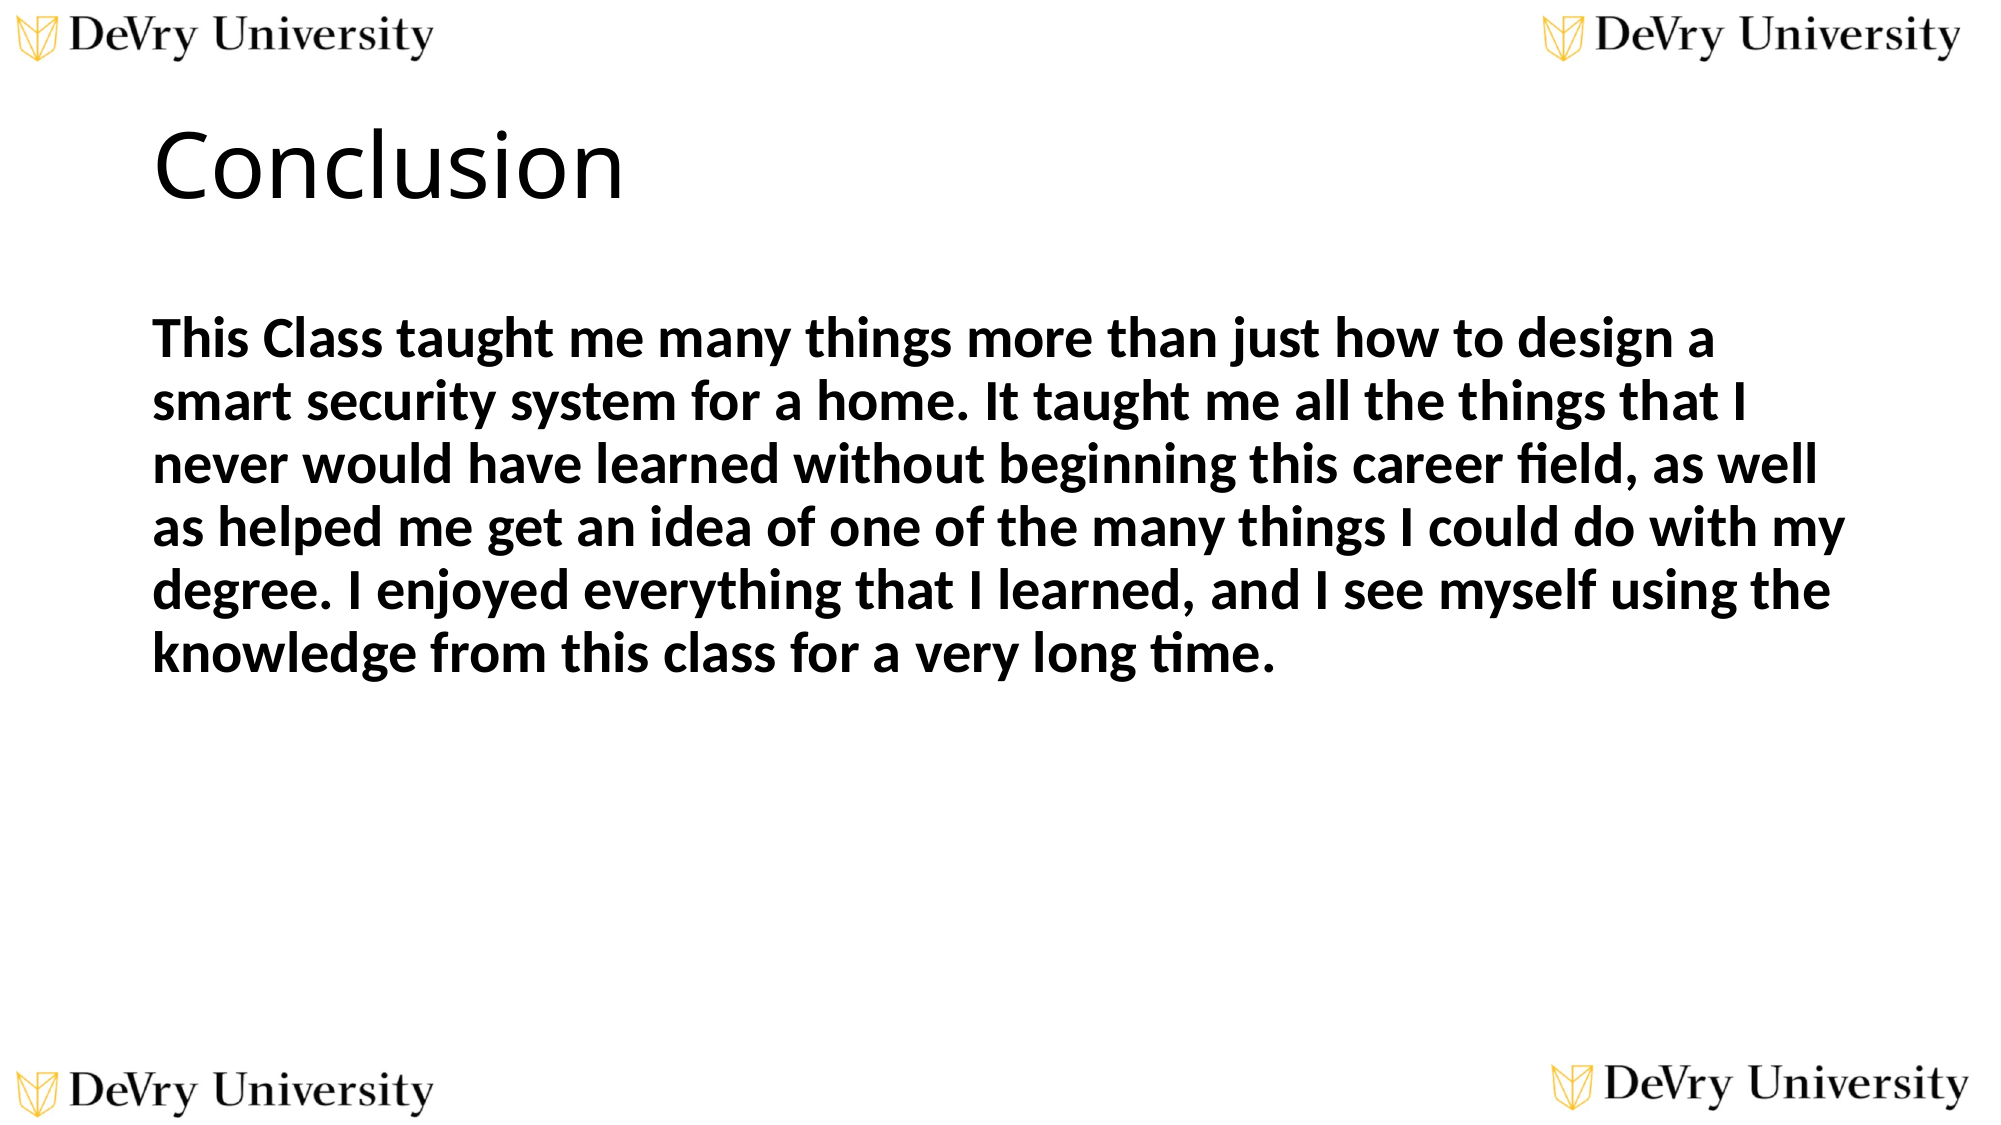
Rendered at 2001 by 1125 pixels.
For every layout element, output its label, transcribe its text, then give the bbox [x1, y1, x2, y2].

title Conclusion [137, 59, 1863, 278]
picture [16, 1065, 434, 1124]
list This Class taught me many things more than just how to design a smart security system for a home. It taught me all the things that I never would have learned without beginning this career field, as well as helped me get an idea of one of the many things I could do with my degree. I enjoyed everything that I learned, and I see myself using the knowledge from this class for a very long time. [137, 299, 1863, 1014]
picture [1551, 1057, 1969, 1117]
picture [16, 8, 434, 68]
picture [1542, 8, 1961, 68]
